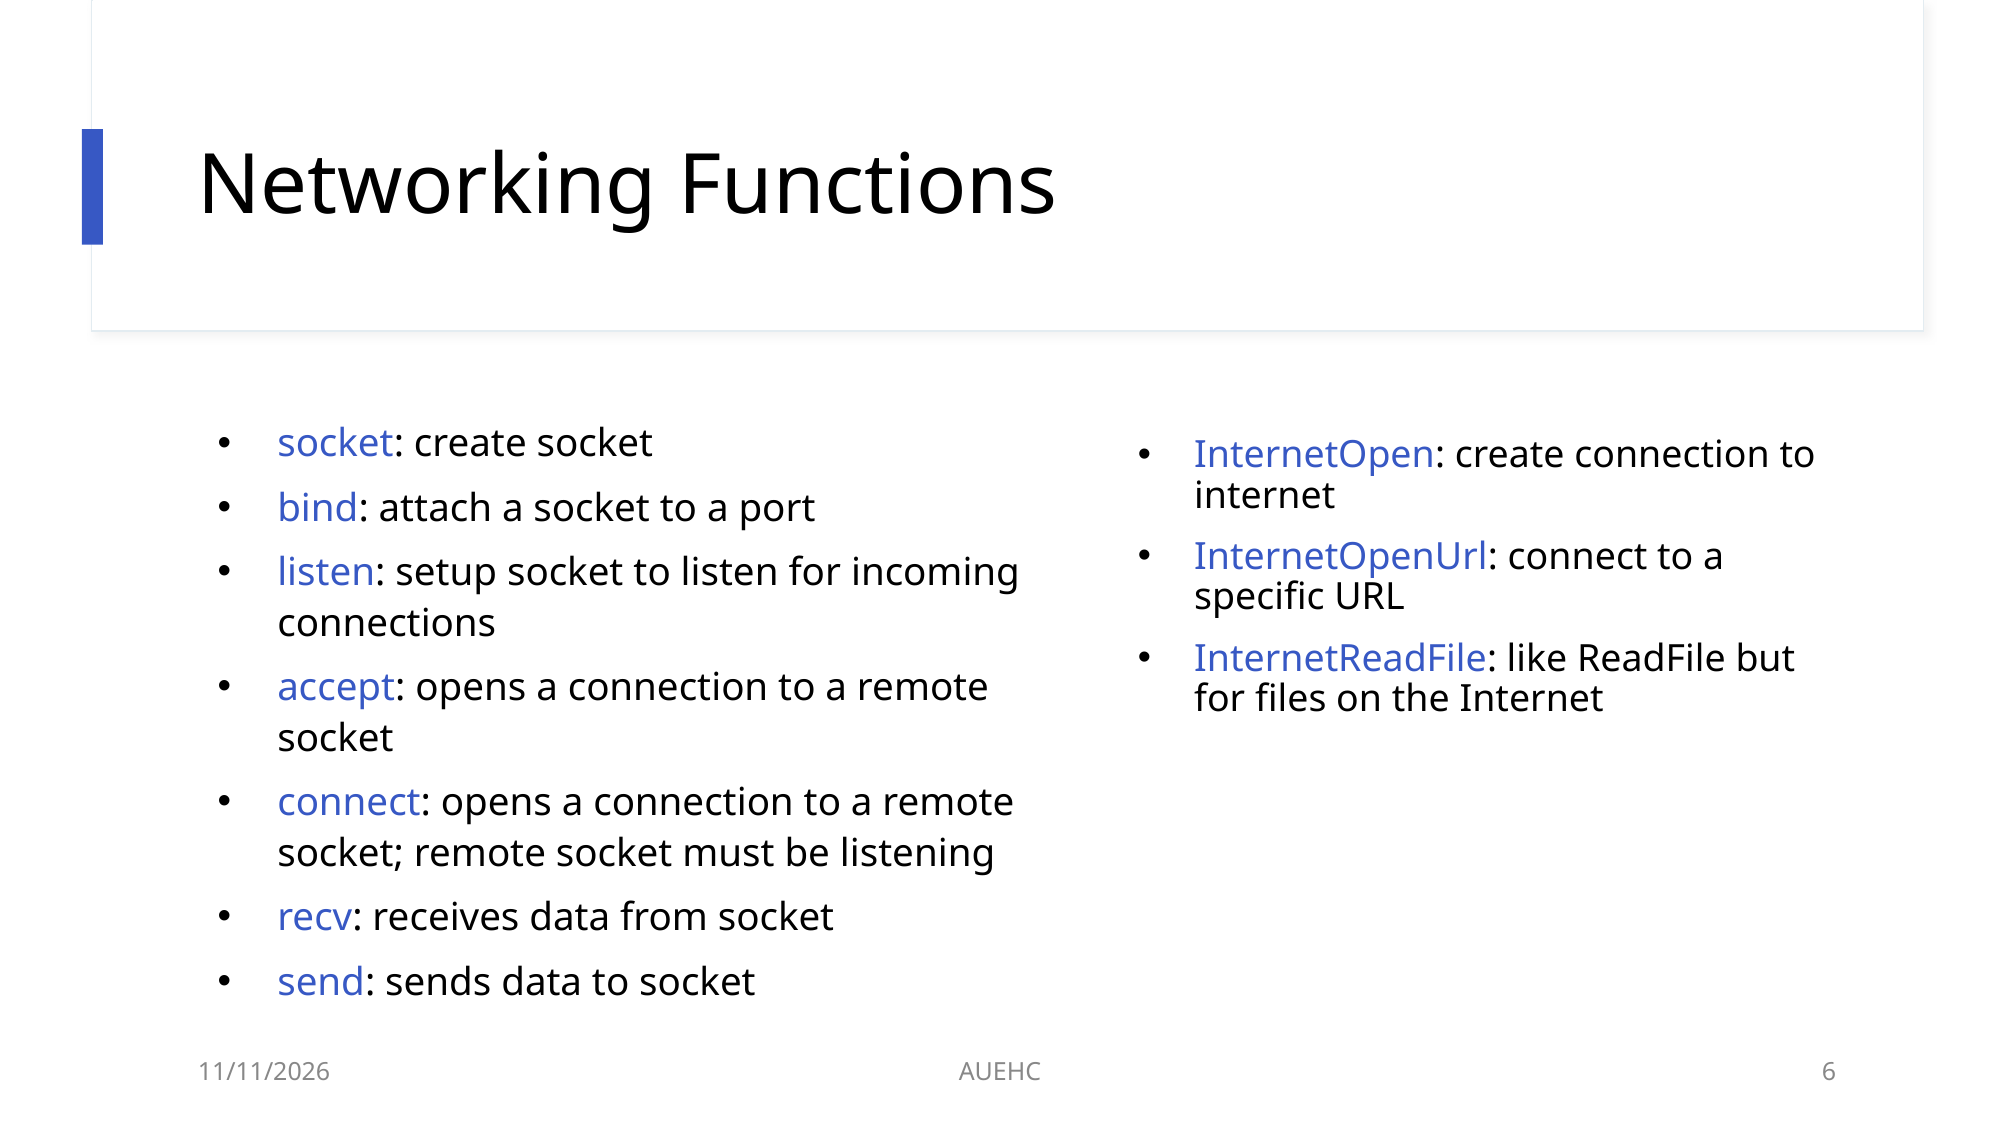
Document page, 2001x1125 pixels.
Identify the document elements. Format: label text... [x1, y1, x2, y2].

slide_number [183, 1042, 633, 1103]
list socket: create socket bind: attach a socket to a port listen: setup socket to listen for incoming connections accept: opens a connection to a remote socket connect: opens a connection to a remote socket; remote socket must be listening recv: receives data from socket send: sends data to socket [183, 406, 1068, 1013]
title Networking Functions [183, 90, 1851, 284]
footer AUEHC [662, 1042, 1338, 1103]
slide_number 6 [1401, 1042, 1851, 1103]
text_box InternetOpen: create connection to internet InternetOpenUrl: connect to a specific URL InternetReadFile: like ReadFile but for files on the Internet [1104, 427, 1849, 772]
